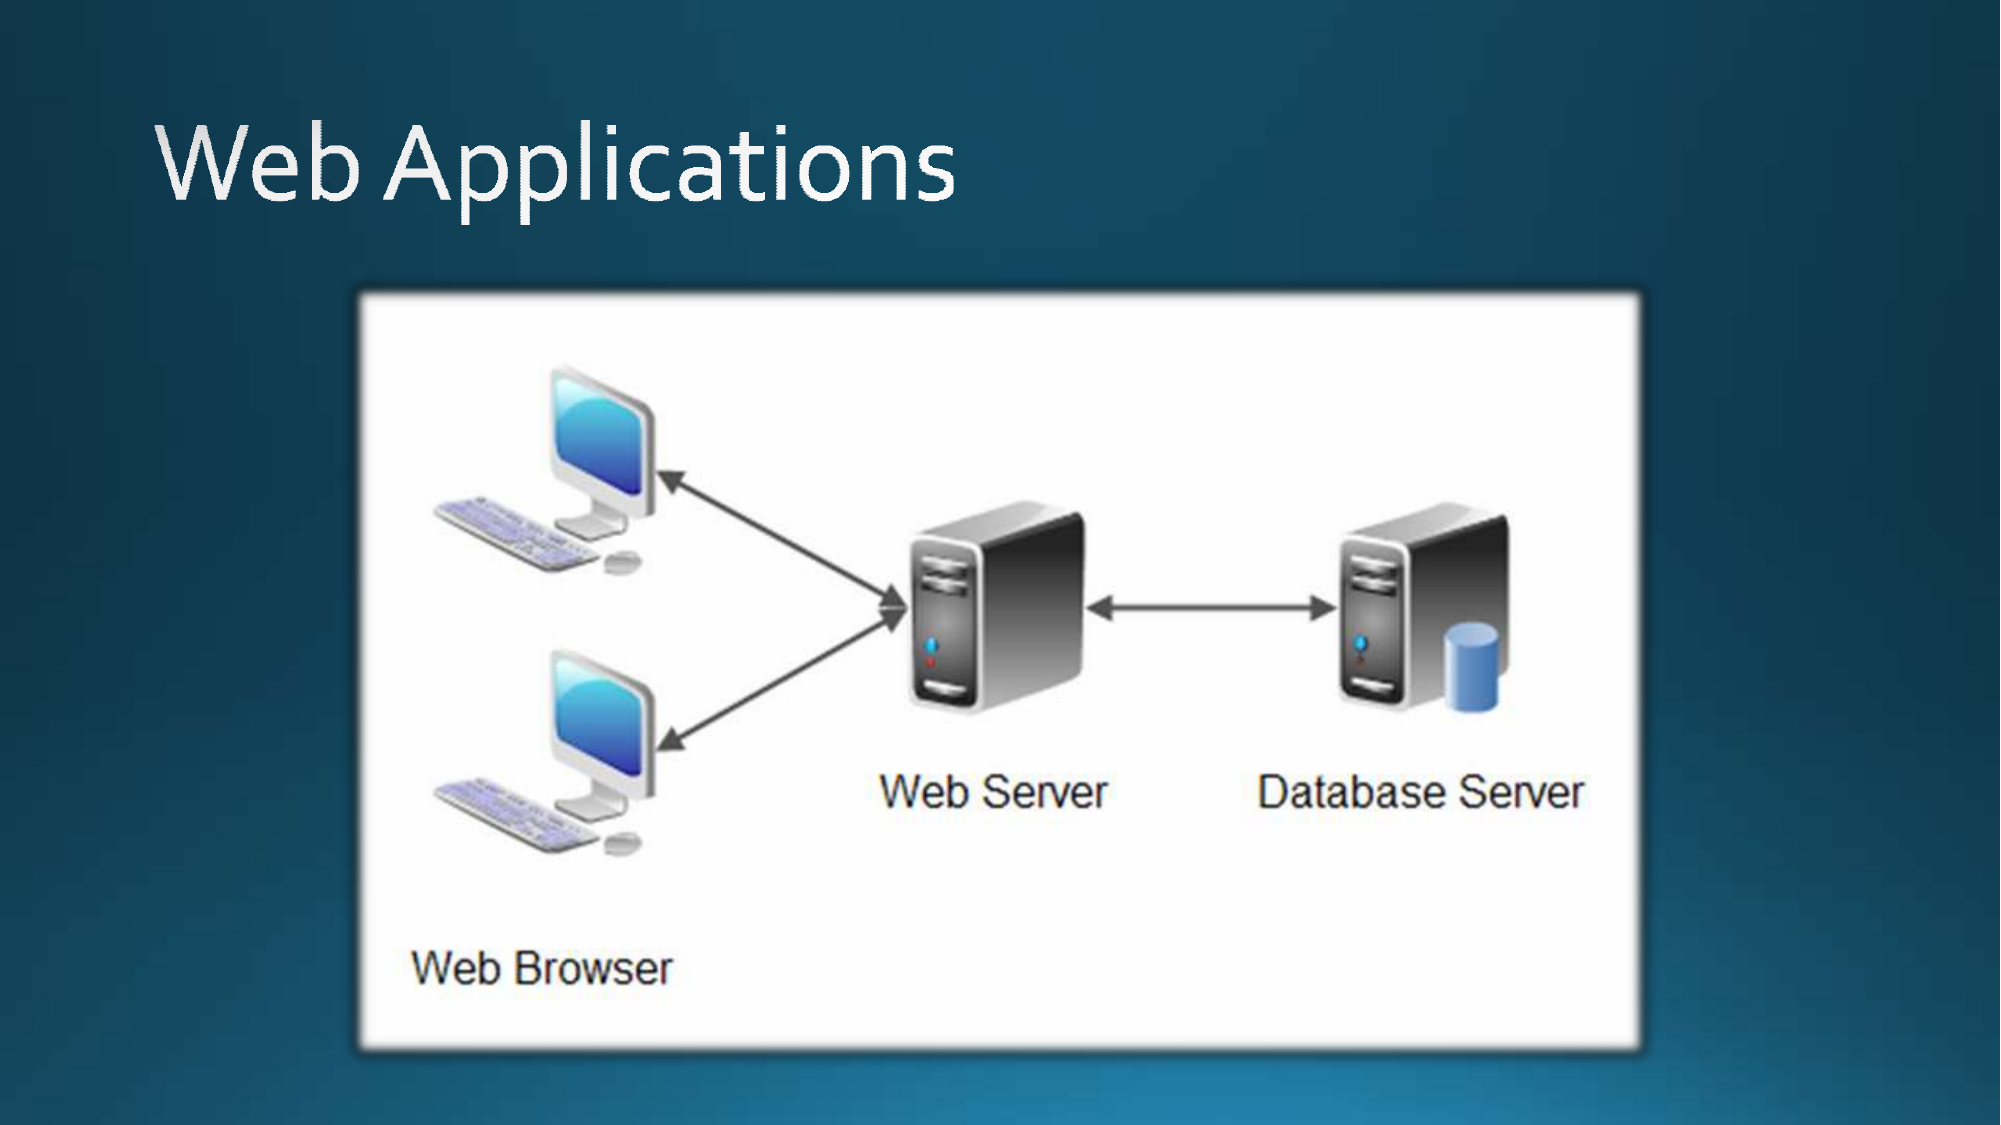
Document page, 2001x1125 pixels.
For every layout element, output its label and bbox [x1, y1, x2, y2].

text_box [154, 120, 954, 226]
picture [0, 0, 2000, 1125]
text_box [340, 273, 1660, 1070]
